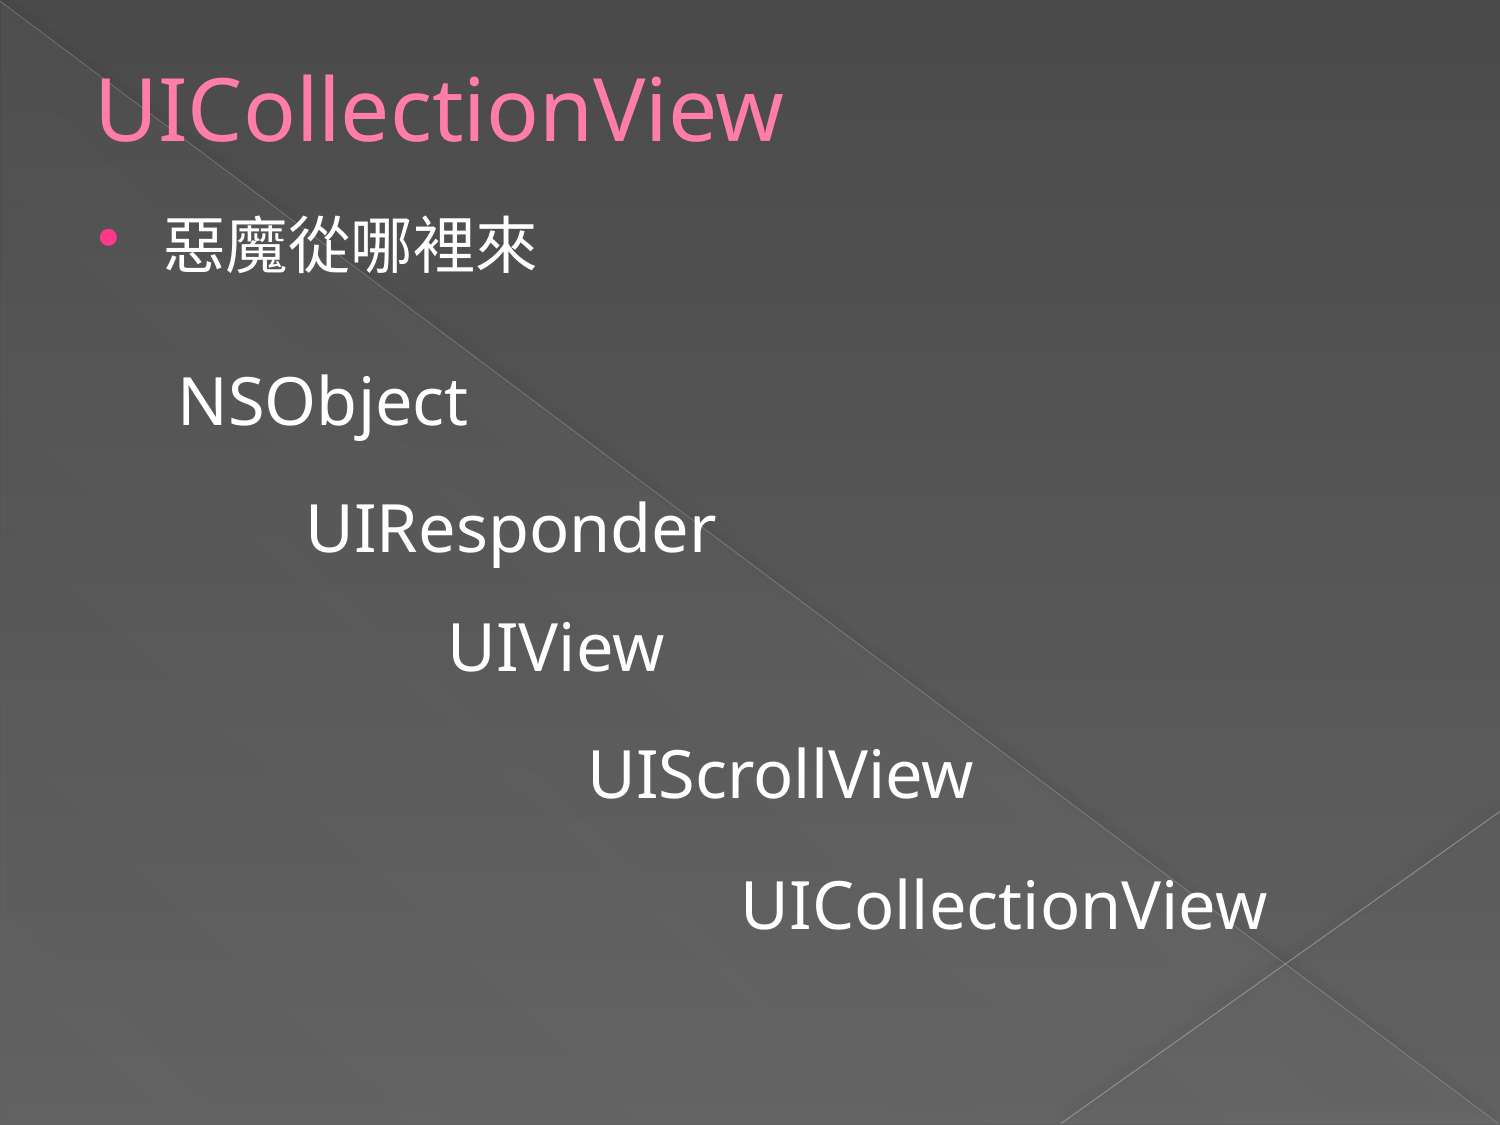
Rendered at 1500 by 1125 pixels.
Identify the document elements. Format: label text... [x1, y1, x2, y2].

text_box UIView [432, 597, 680, 693]
text_box NSObject [162, 351, 485, 447]
text_box UICollectionView [726, 855, 1284, 951]
text_box UIResponder [290, 478, 732, 573]
list 惡魔從哪裡來 [75, 199, 1425, 293]
title UICollectionView [0, 46, 922, 168]
text_box UIScrollView [572, 724, 990, 819]
